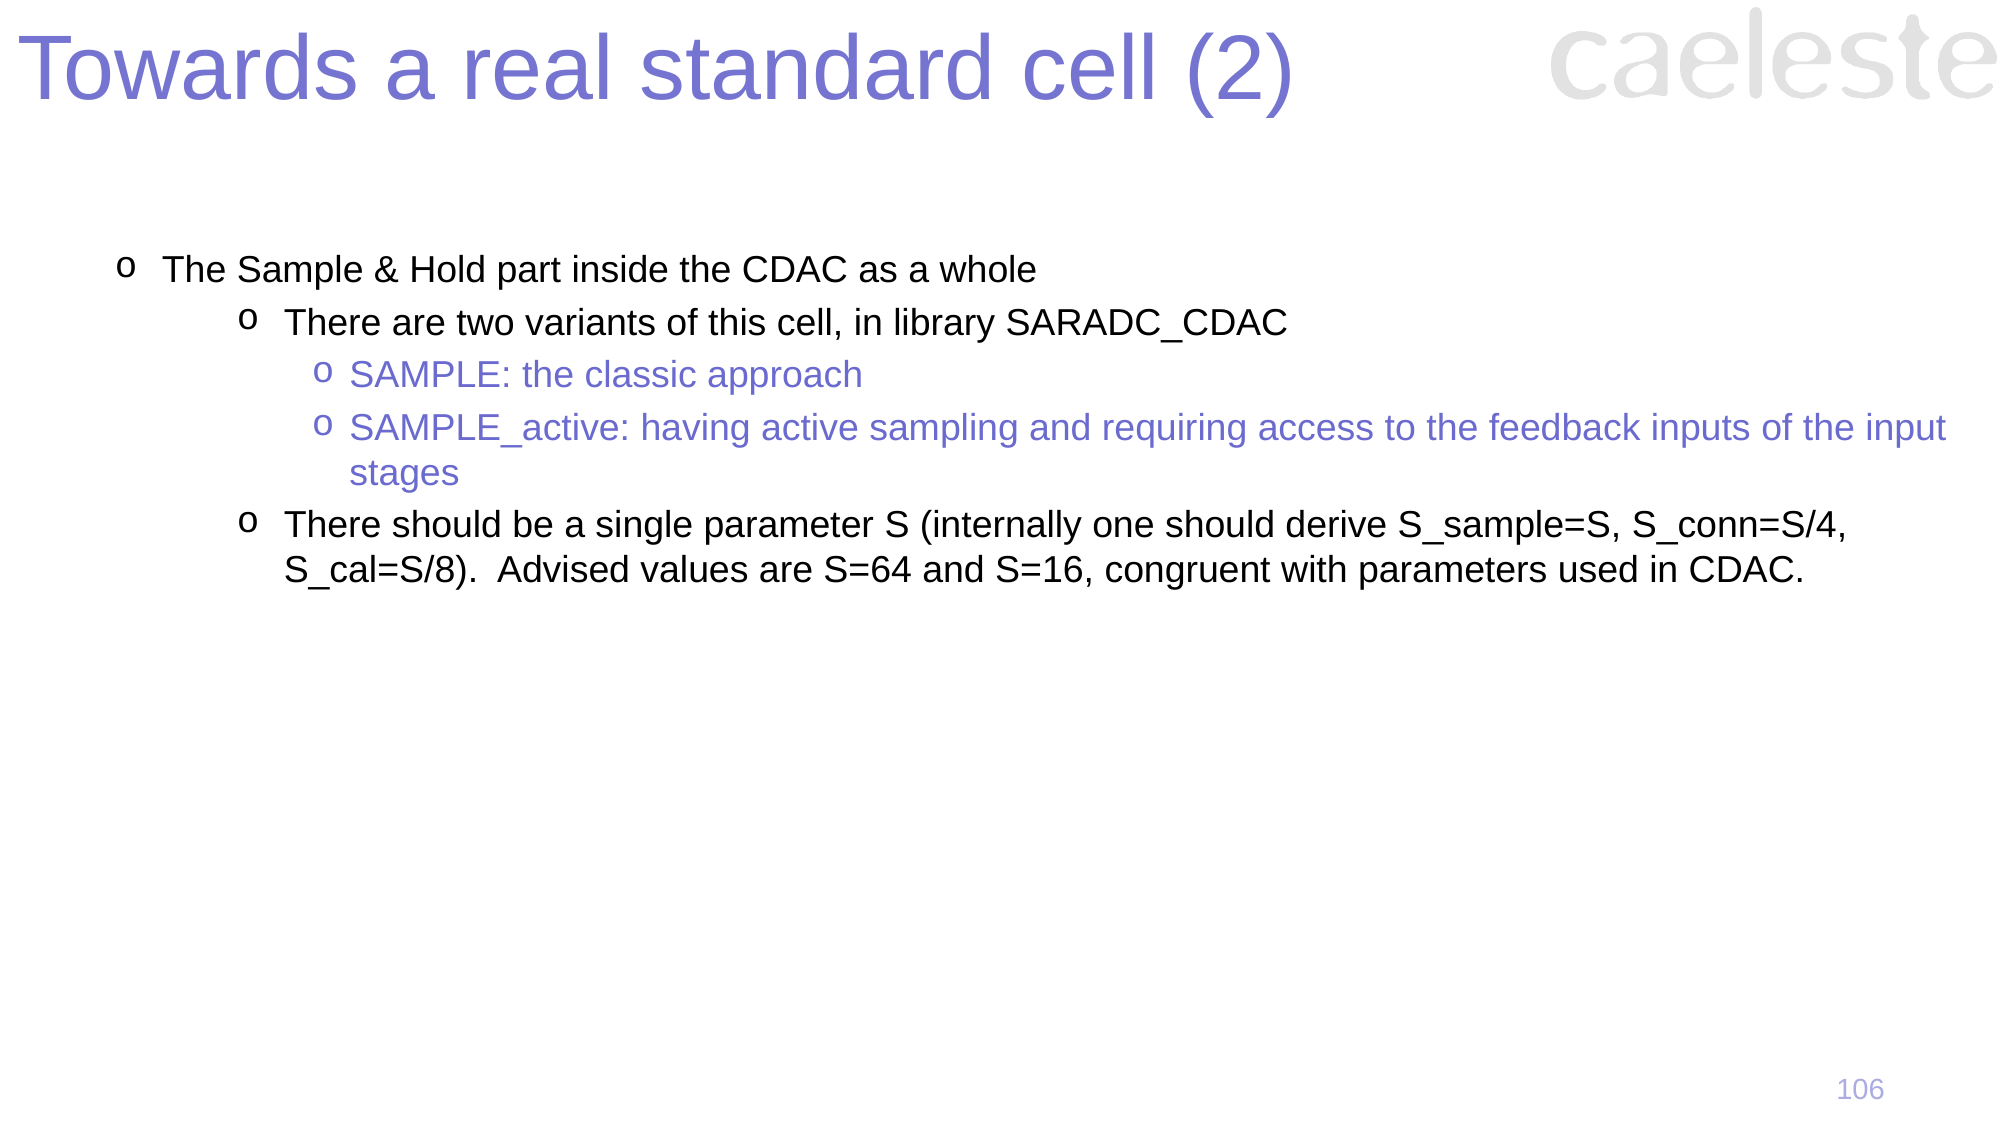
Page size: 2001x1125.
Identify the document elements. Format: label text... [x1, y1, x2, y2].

title Towards a real standard cell (2) [2, 0, 1803, 188]
slide_number 106 [1433, 1062, 1901, 1125]
list The Sample & Hold part inside the CDAC as a whole There are two variants of this cell, in library SARADC_CDAC SAMPLE: the classic approach SAMPLE_active: having active sampling and requiring access to the feedback inputs of the input stages There should be a single parameter S (internally one should derive S_sample=S, S_conn=S/4, S_cal=S/8). Advised values are S=64 and S=16, congruent with parameters used in CDAC. [99, 237, 1975, 1025]
